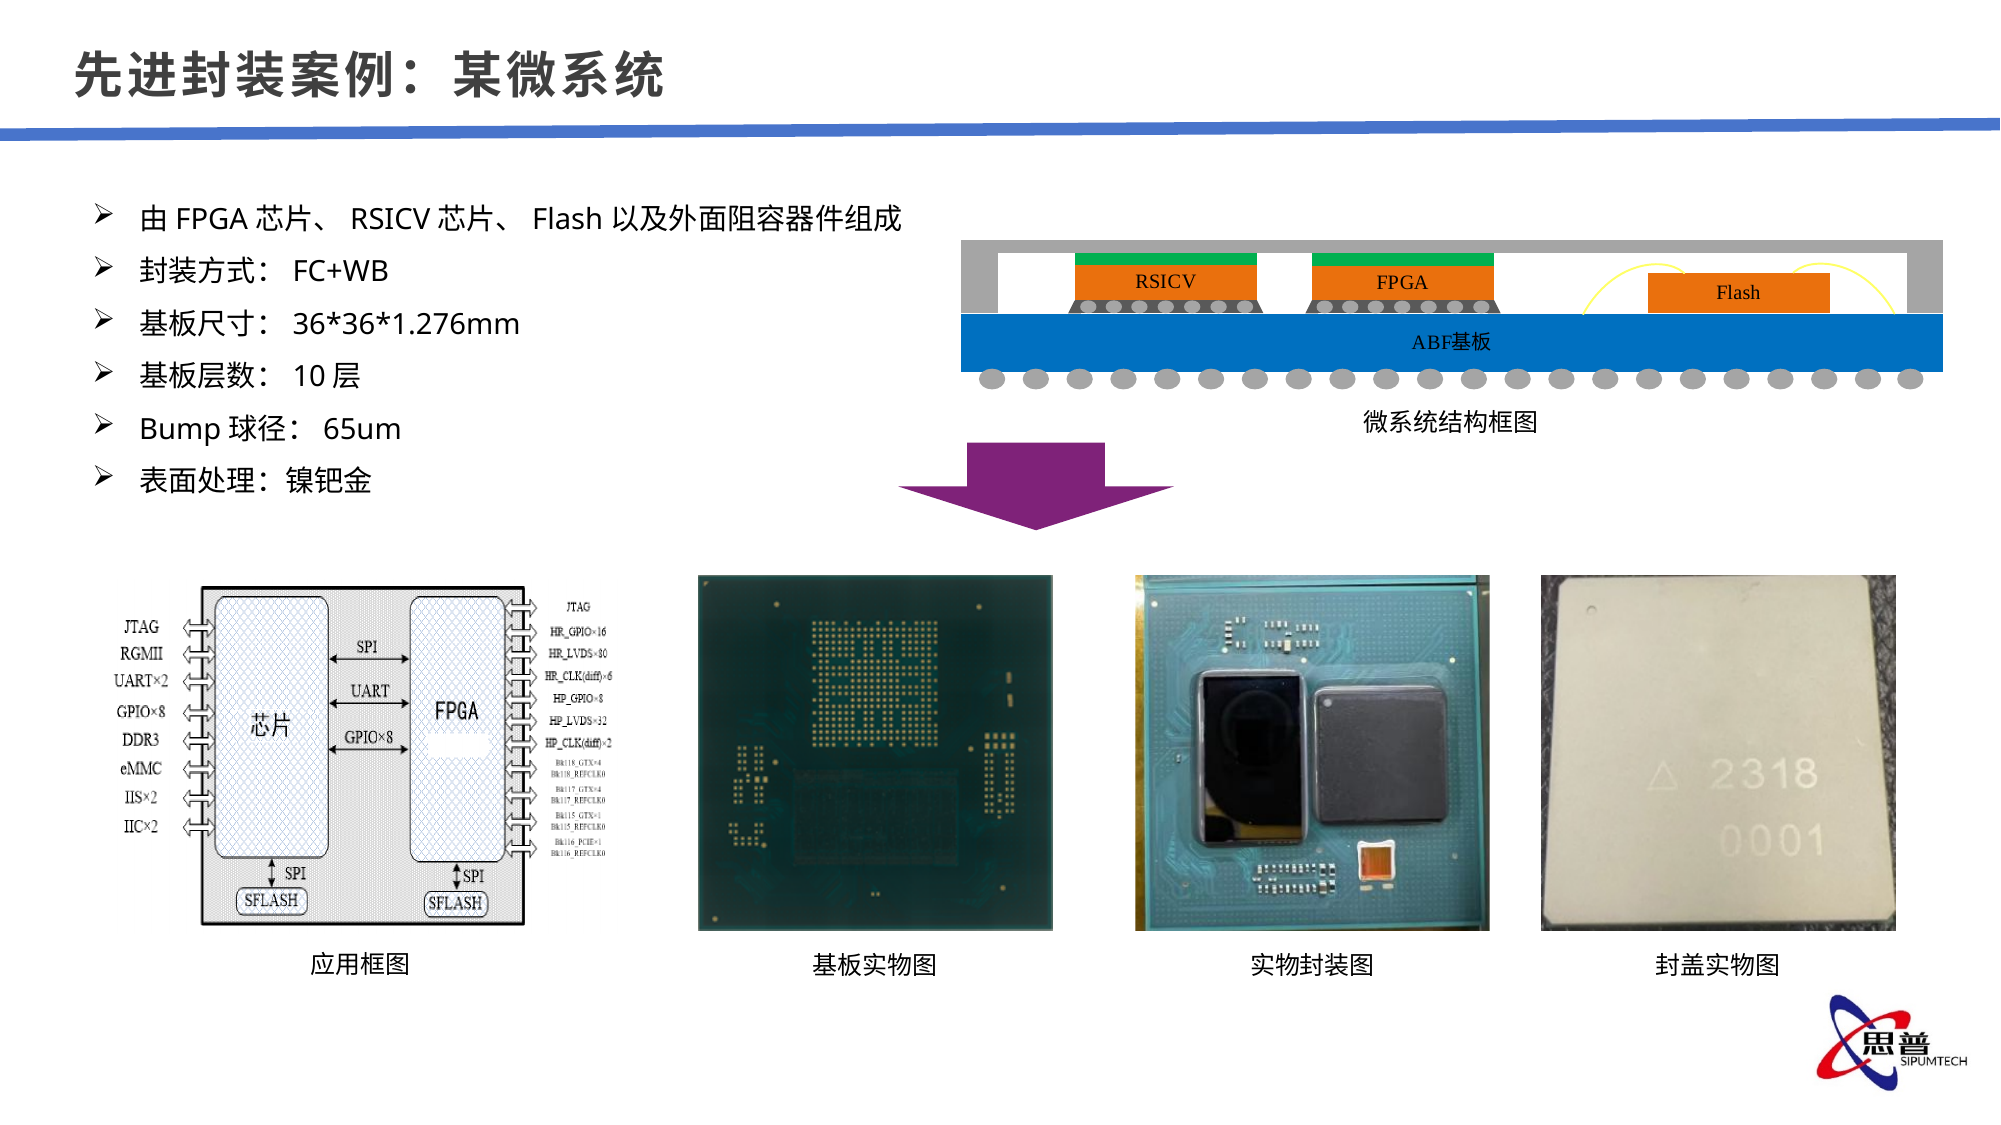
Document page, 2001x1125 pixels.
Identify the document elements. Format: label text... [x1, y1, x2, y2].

picture [1784, 960, 2000, 1125]
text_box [957, 235, 1946, 453]
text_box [1540, 575, 1896, 996]
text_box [99, 578, 619, 995]
text_box [987, 453, 1175, 532]
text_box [1134, 575, 1491, 996]
text_box 由FPGA芯片、RSICV芯片、Flash以及外面阻容器件组成 封装方式：FC+WB 基板尺寸：36*36*1.276mm 基板层数：10层 Bump球径：65um 表面处理：镍钯金 [77, 174, 1081, 516]
list 先进封装案例：某微系统 [56, 36, 934, 100]
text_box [697, 575, 1053, 996]
